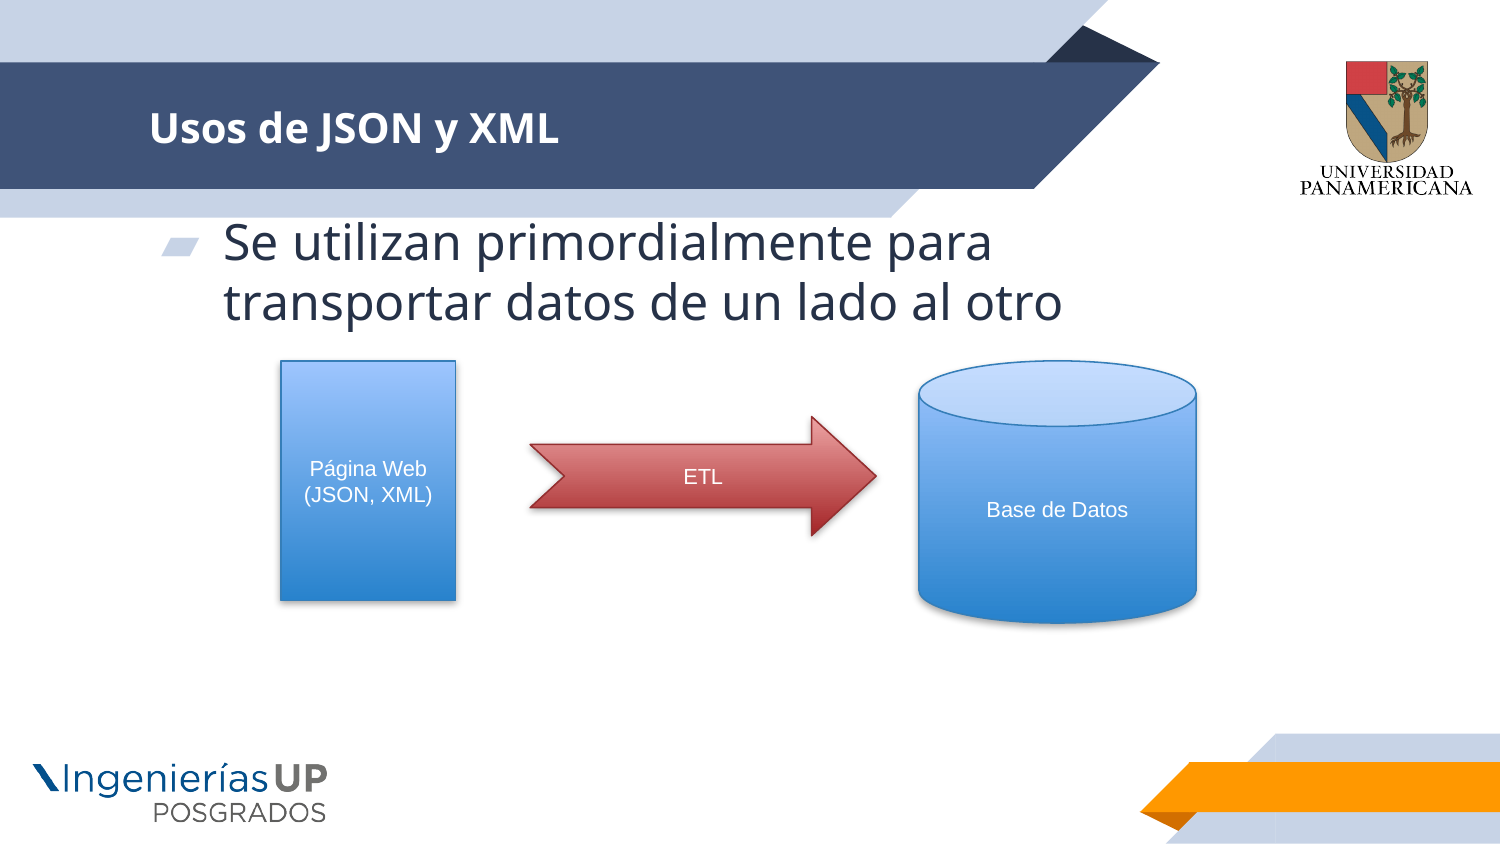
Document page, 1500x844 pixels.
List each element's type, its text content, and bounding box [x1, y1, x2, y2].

picture [15, 737, 344, 844]
text_box Base de Datos [918, 360, 1197, 624]
title Usos de JSON y XML [133, 64, 1035, 190]
text_box ETL [529, 415, 877, 537]
text_box Página Web (JSON, XML) [280, 360, 456, 601]
list Se utilizan primordialmente para transportar datos de un lado al otro [133, 217, 1140, 324]
picture [1286, 44, 1490, 210]
